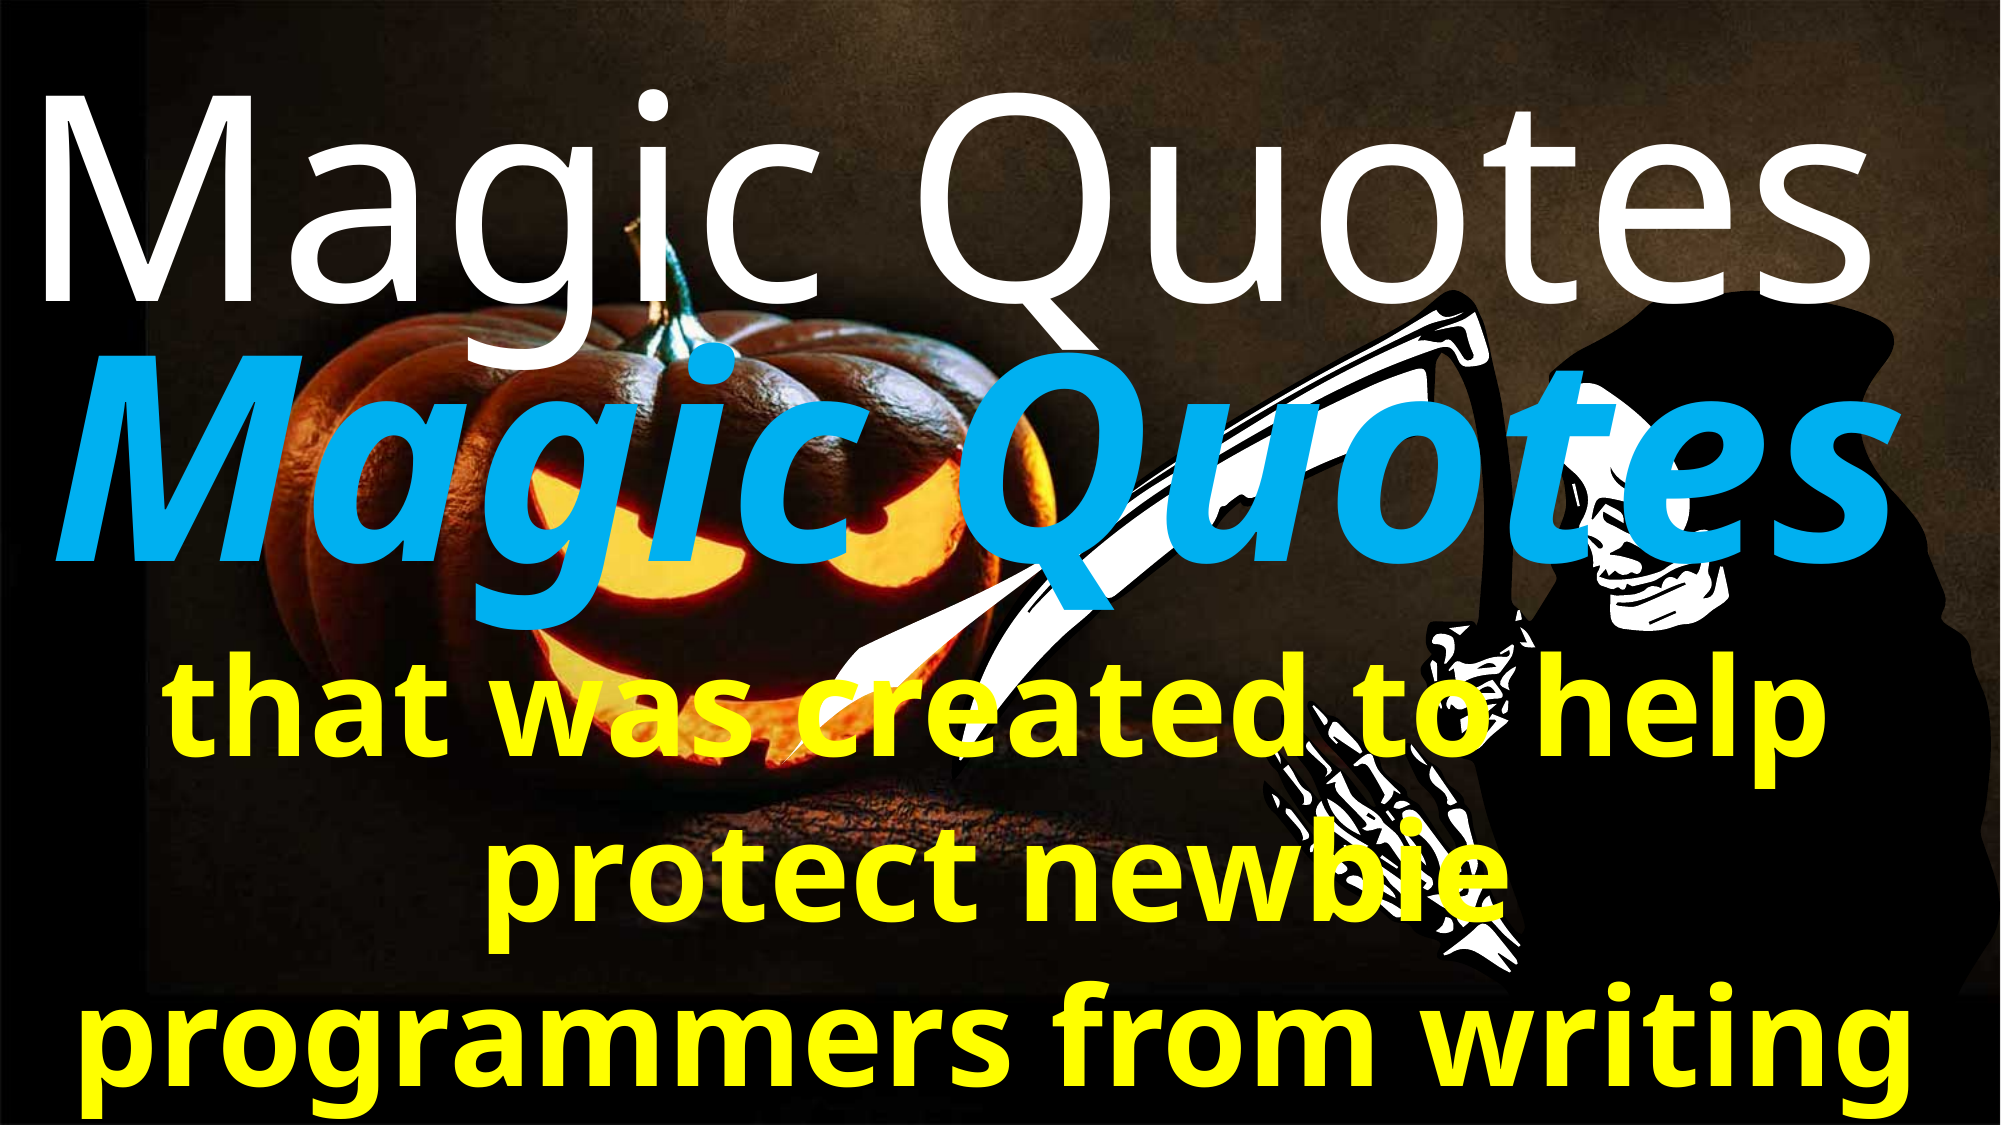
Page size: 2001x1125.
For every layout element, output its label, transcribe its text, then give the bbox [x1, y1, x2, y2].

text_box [951, 289, 2000, 1096]
text_box Magic Quotes that was created to help protect newbie programmers from writing bad form processing code. [0, 266, 1992, 1125]
picture [0, 0, 2001, 1125]
text_box Magic Quotes [3, 6, 1967, 266]
